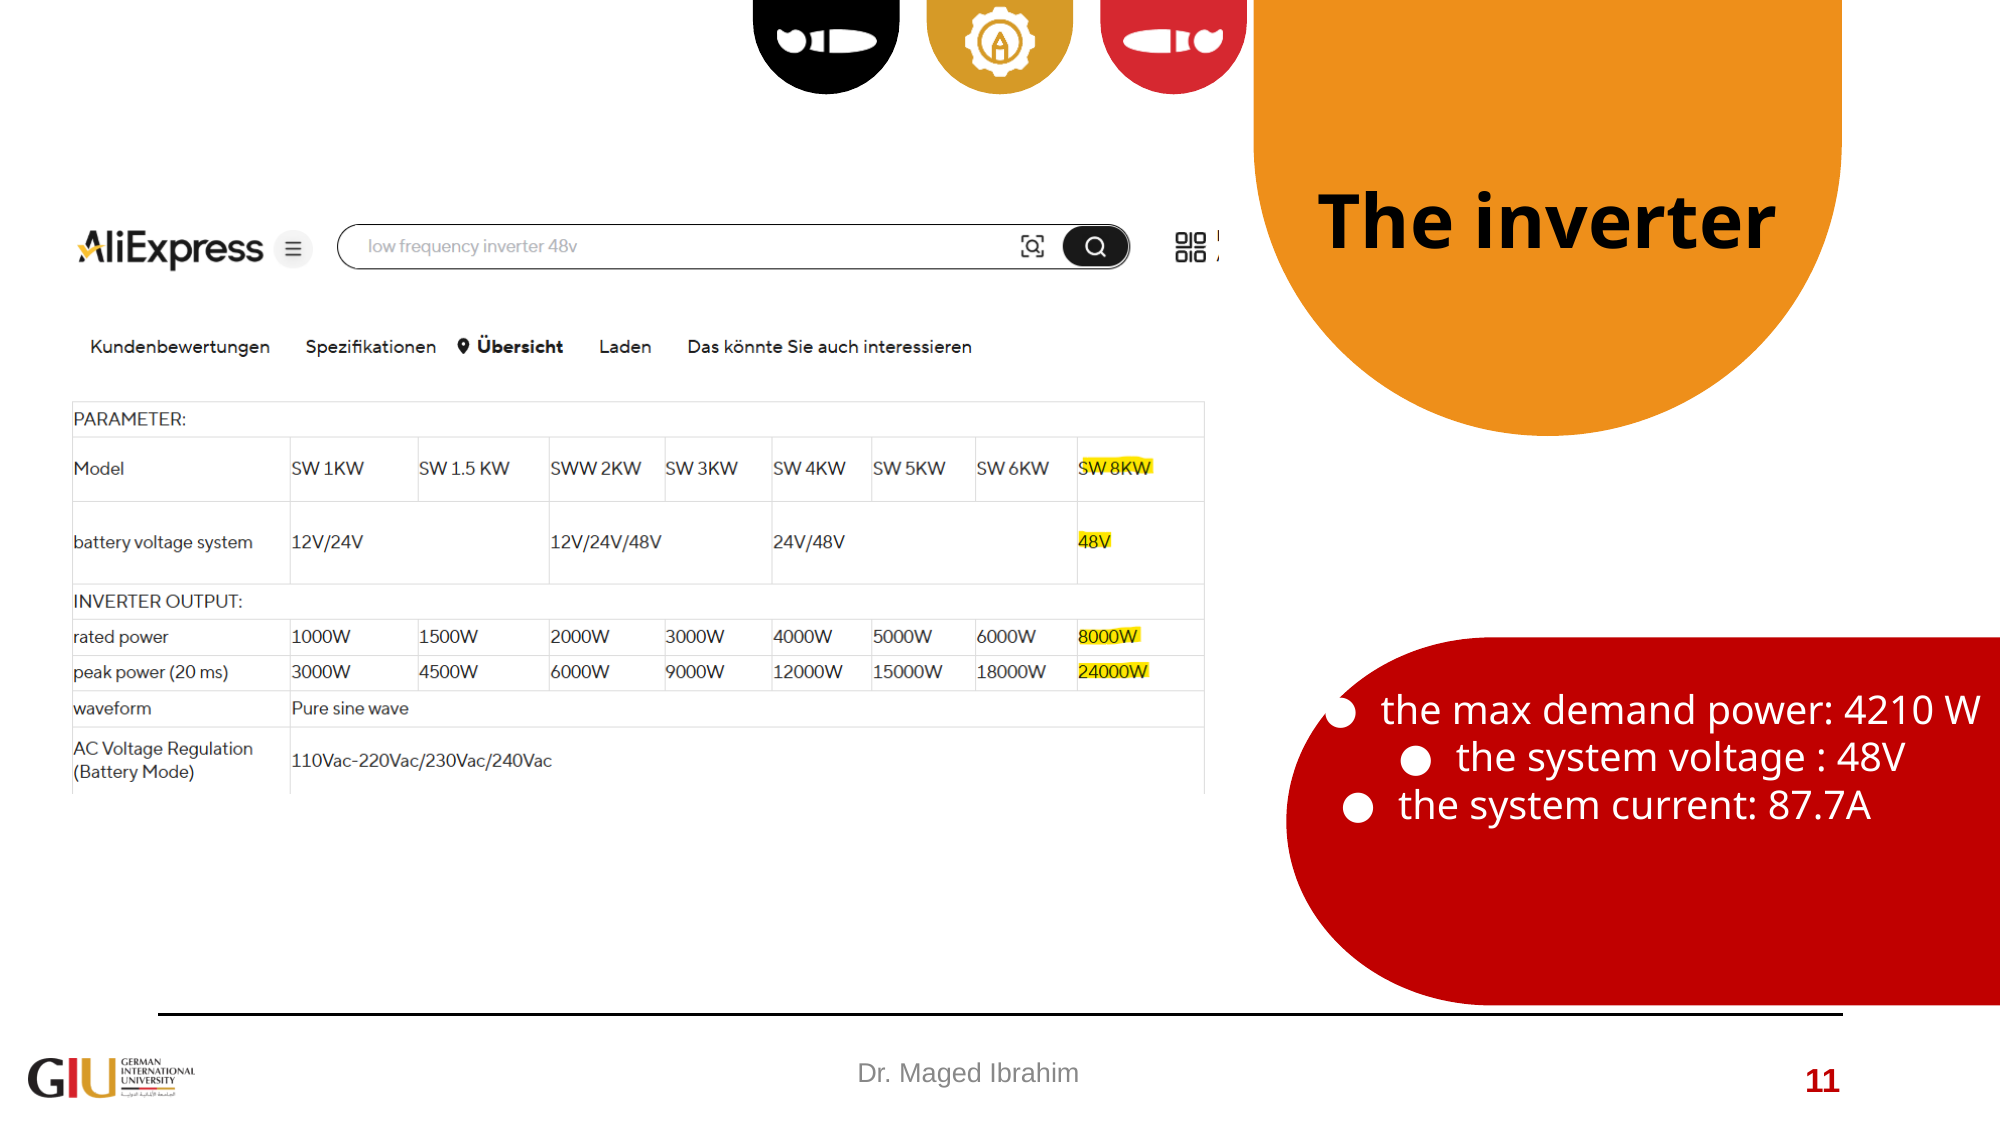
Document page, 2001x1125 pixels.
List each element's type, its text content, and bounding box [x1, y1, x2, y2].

text_box the max demand power: 4210 W the system voltage : 48V the system current: 87.7A [1286, 637, 2000, 1006]
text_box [1100, 0, 1843, 437]
picture [69, 218, 1219, 794]
slide_number ‹#› [1796, 1052, 1854, 1125]
picture [28, 1058, 195, 1099]
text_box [752, 0, 900, 95]
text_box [926, 0, 1074, 95]
footer Dr. Maged Ibrahim [855, 1055, 1145, 1125]
